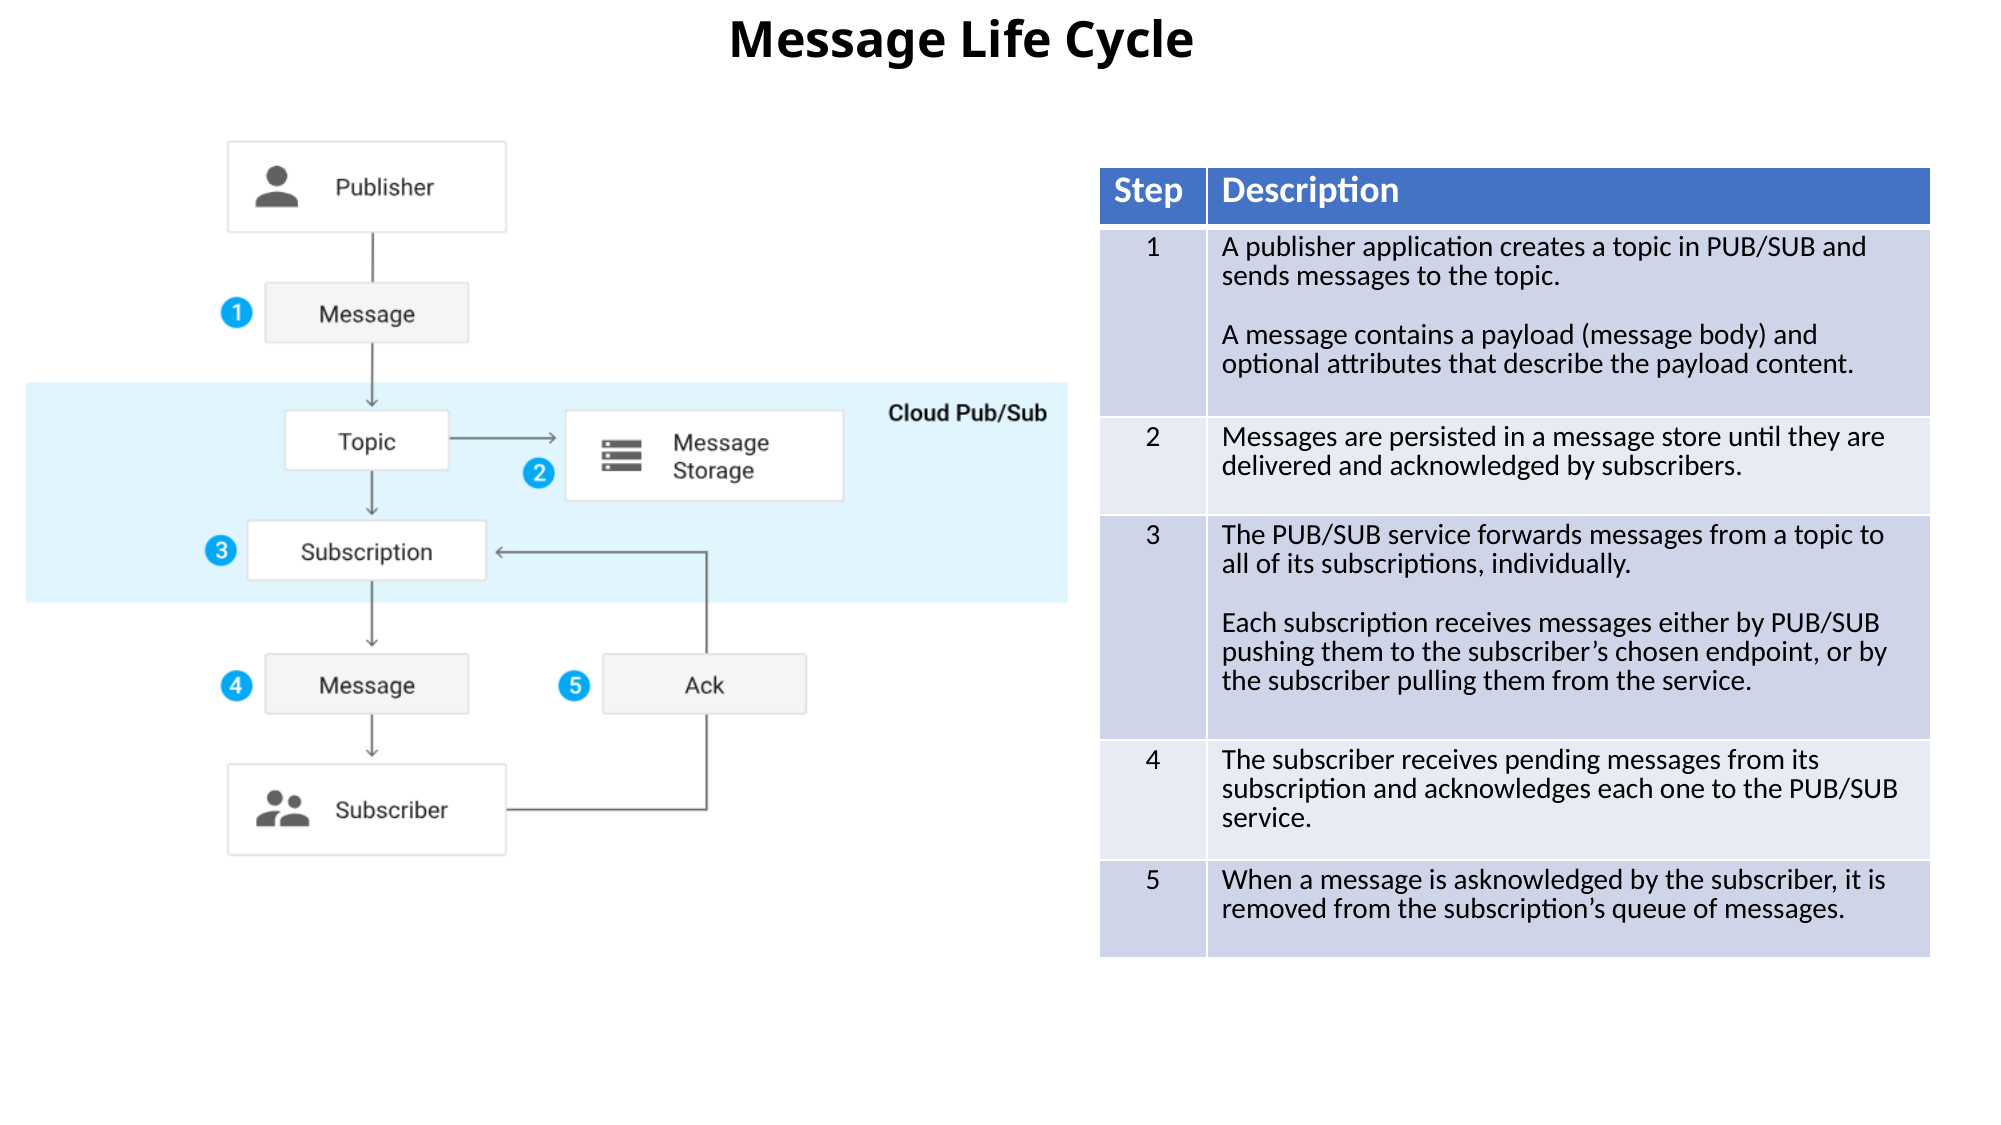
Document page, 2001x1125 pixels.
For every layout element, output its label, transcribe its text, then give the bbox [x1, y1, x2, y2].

table_cell When a message is asknowledged by the subscriber, it is removed from the subscription’s queue of messages. [1208, 861, 1930, 957]
table_header Description [1208, 168, 1930, 224]
text_box Message Life Cycle [714, 0, 1211, 75]
table_cell 5 [1100, 861, 1206, 957]
table_cell 3 [1100, 516, 1206, 739]
picture [24, 128, 1068, 872]
table_cell A publisher application creates a topic in PUB/SUB and sends messages to the topic. A message contains a payload (message body) and optional attributes that describe the payload content. [1208, 230, 1930, 416]
table_cell 2 [1100, 418, 1206, 514]
table_cell The subscriber receives pending messages from its subscription and acknowledges each one to the PUB/SUB service. [1208, 741, 1930, 859]
table_header Step [1100, 168, 1206, 224]
table_cell 4 [1100, 741, 1206, 859]
table_cell The PUB/SUB service forwards messages from a topic to all of its subscriptions, individually. Each subscription receives messages either by PUB/SUB pushing them to the subscriber’s chosen endpoint, or by the subscriber pulling them from the service. [1208, 516, 1930, 739]
table_cell 1 [1100, 230, 1206, 416]
table_cell Messages are persisted in a message store until they are delivered and acknowledged by subscribers. [1208, 418, 1930, 514]
